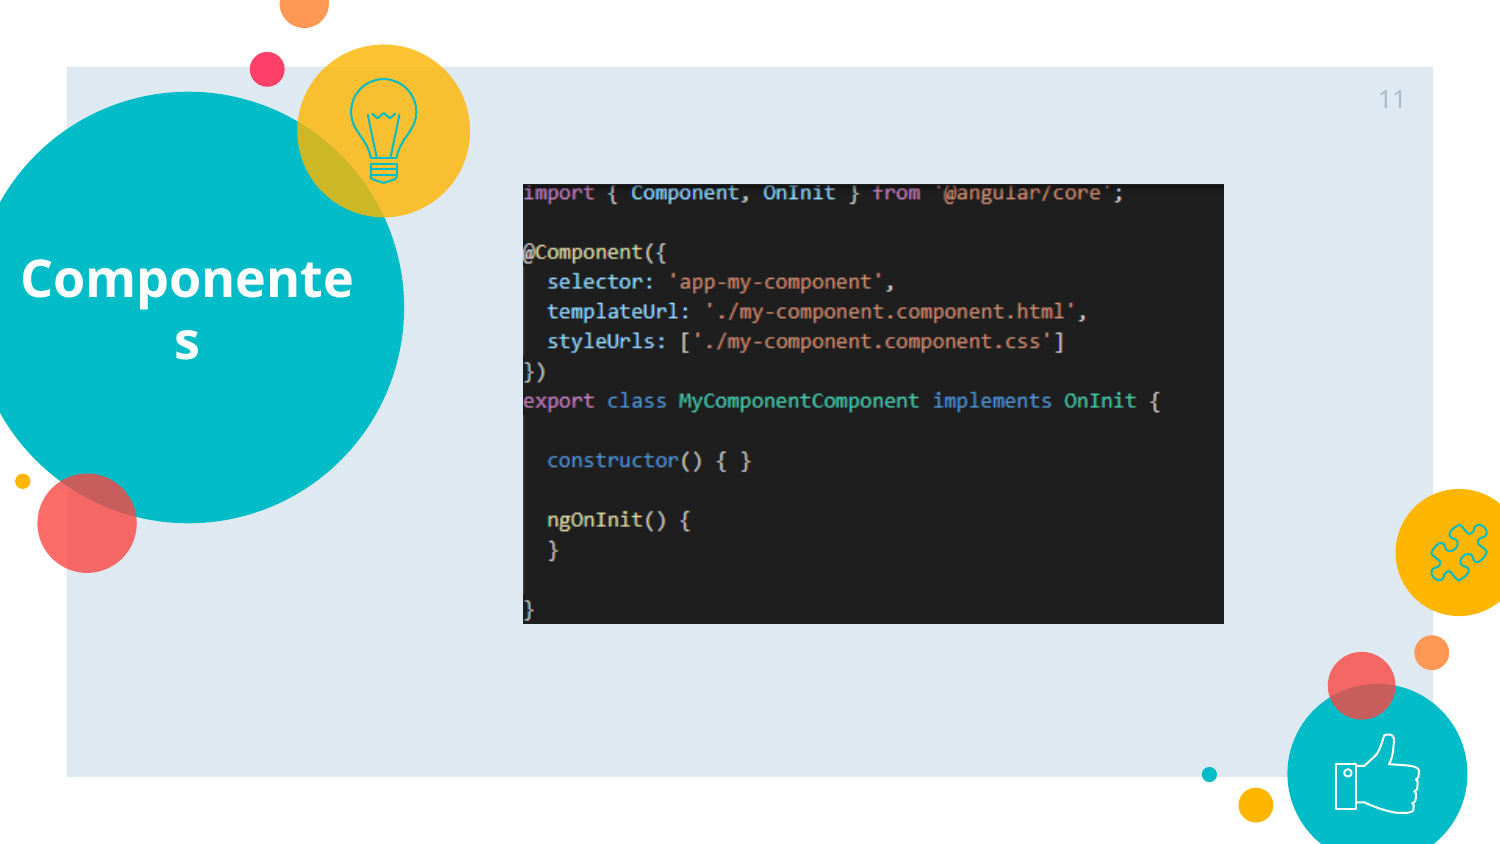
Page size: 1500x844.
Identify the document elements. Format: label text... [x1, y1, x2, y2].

picture [523, 183, 1225, 624]
slide_number ‹#› [1331, 68, 1422, 134]
title Componentes [0, 91, 375, 524]
